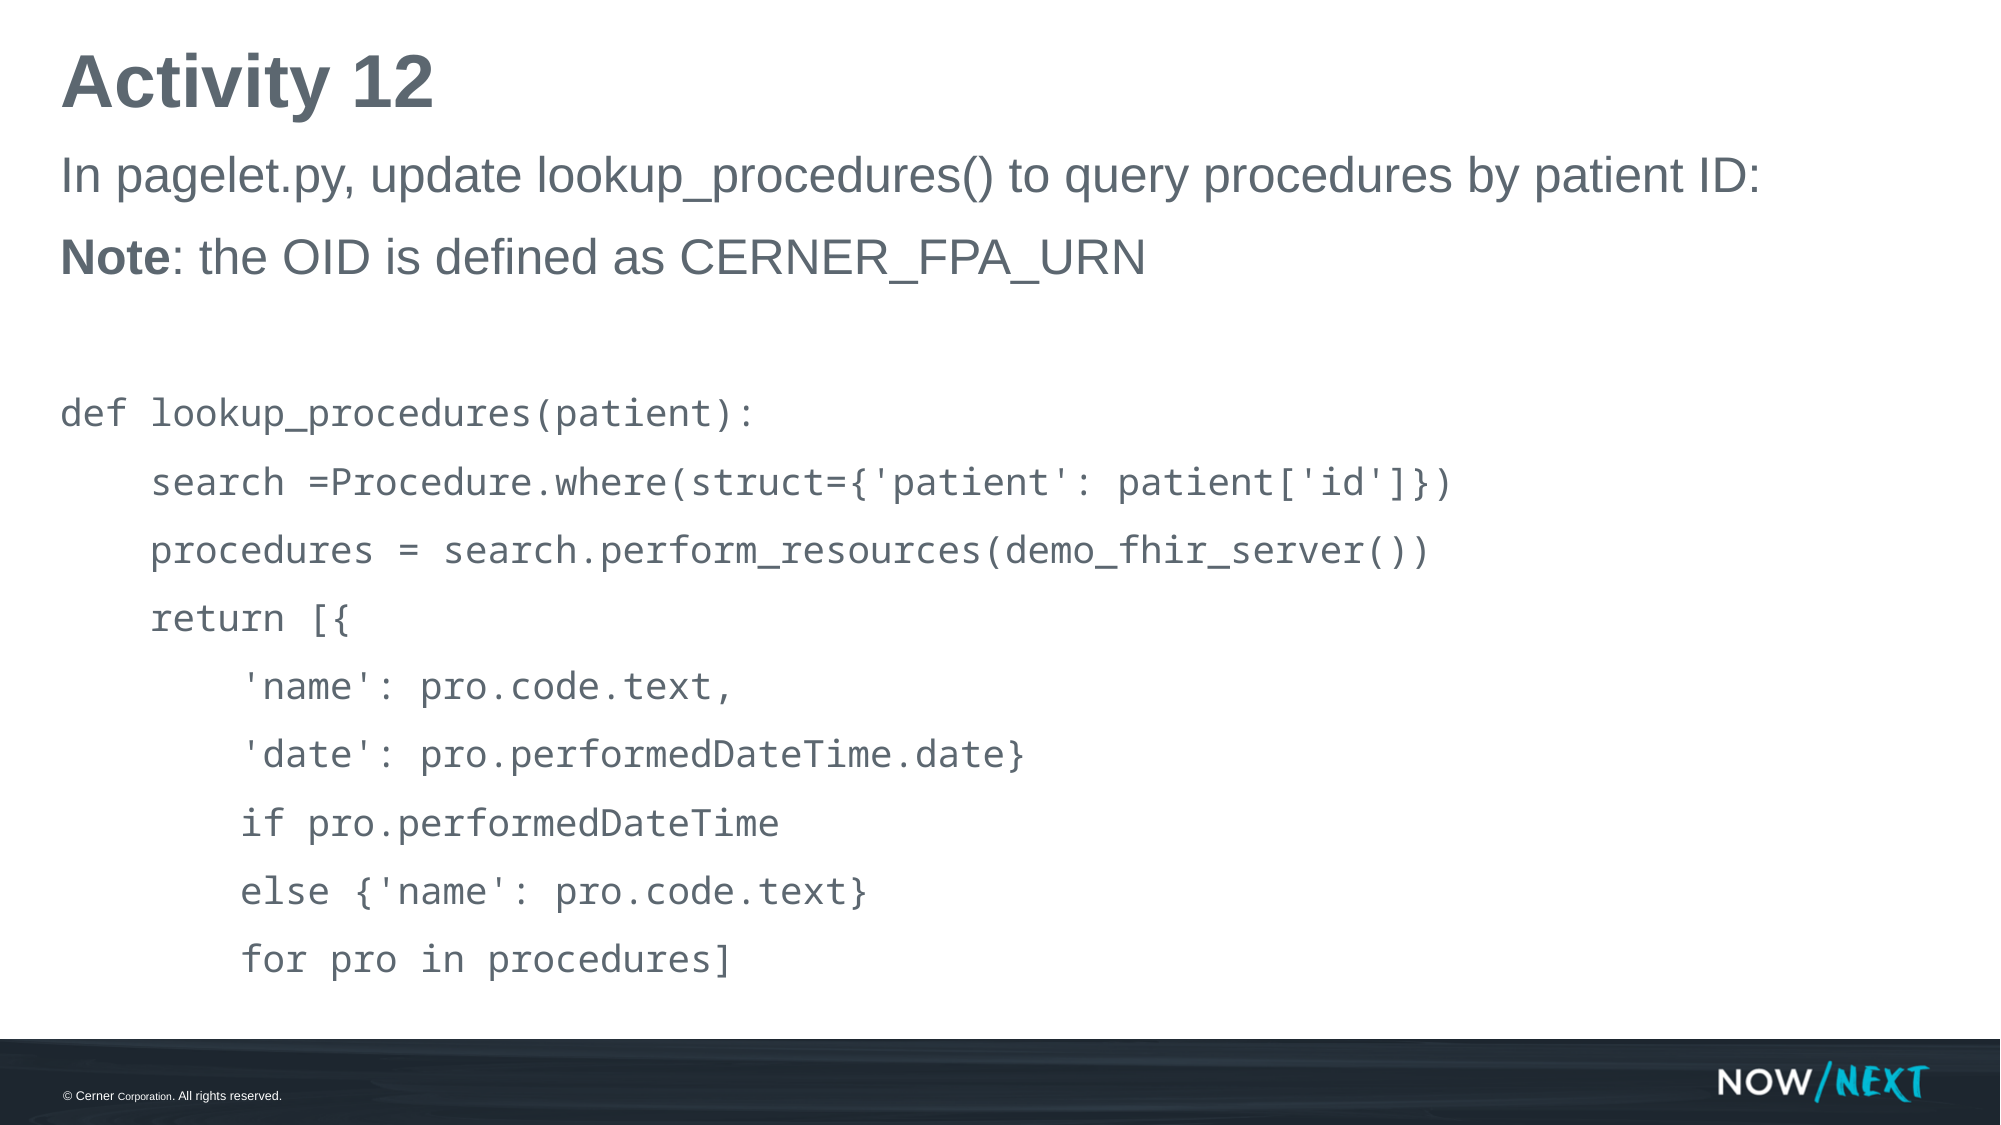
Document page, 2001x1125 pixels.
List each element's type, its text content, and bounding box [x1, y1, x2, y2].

picture [0, 1039, 2000, 1125]
list In pagelet.py, update lookup_procedures() to query procedures by patient ID: Note: the OID is defined as CERNER_FPA_URN def lookup_procedures(patient): search =Procedure.where(struct={'patient': patient['id']}) procedures = search.perform_resources(demo_fhir_server()) return [{ 'name': pro.code.text, 'date': pro.performedDateTime.date} if pro.performedDateTime else {'name': pro.code.text} for pro in procedures] [0, 149, 2000, 963]
title Activity 12 [0, 0, 2000, 116]
